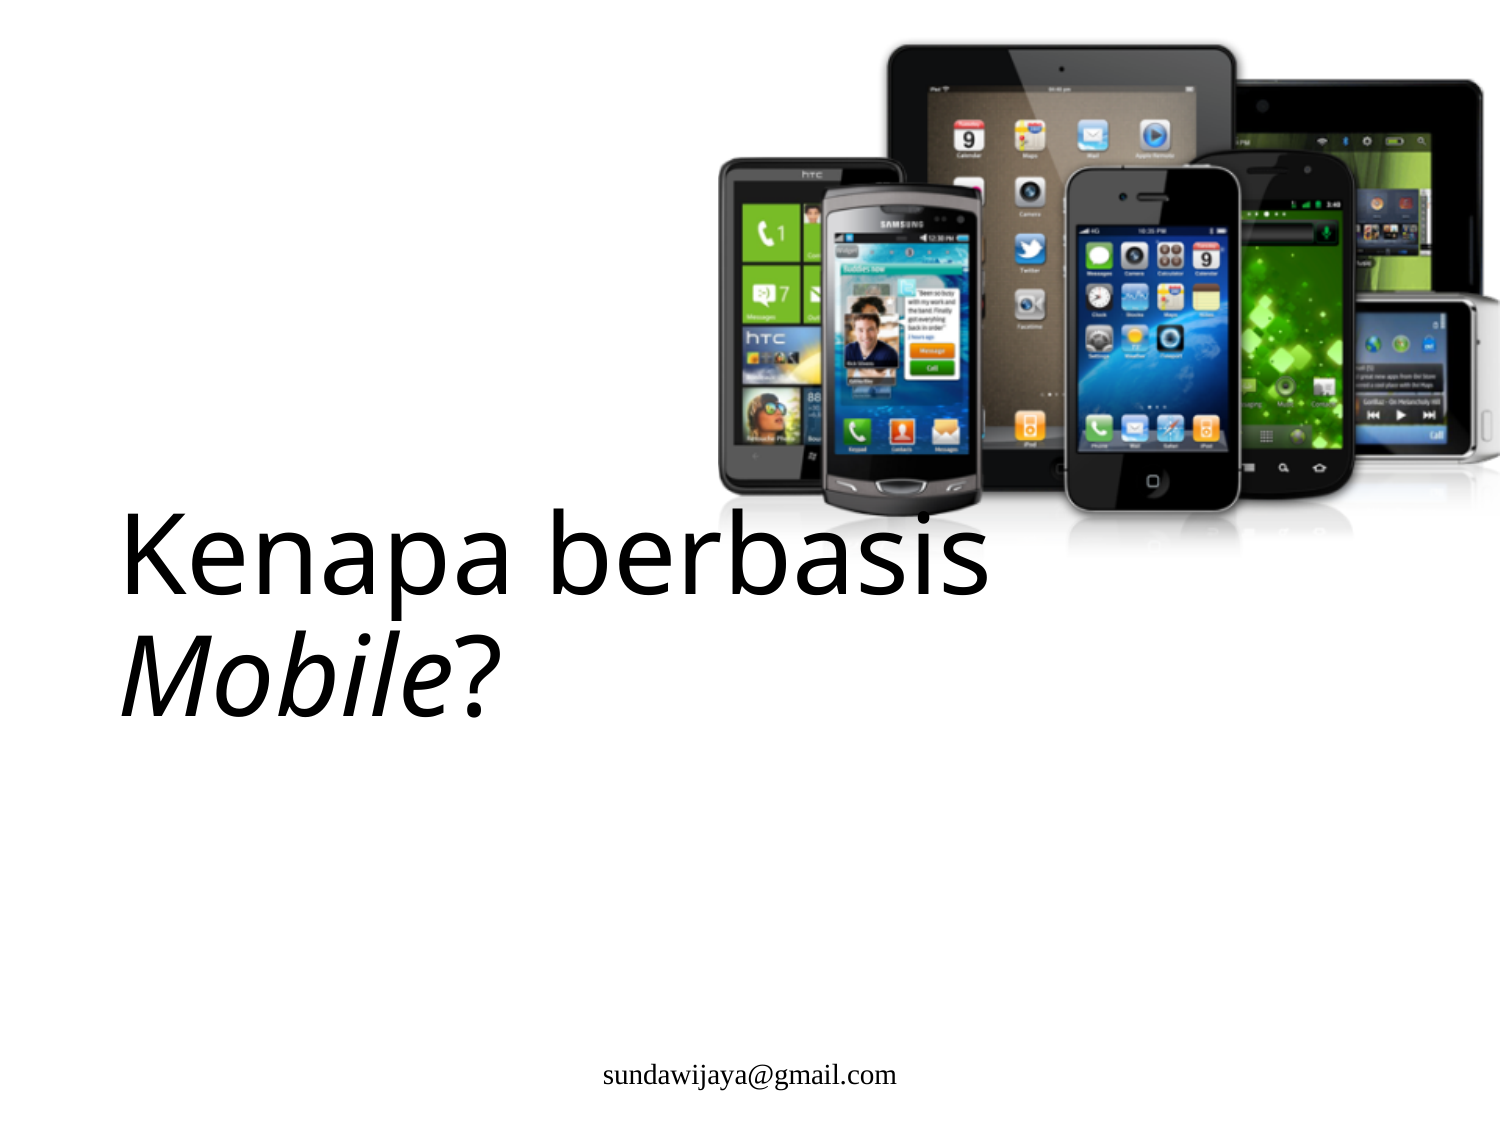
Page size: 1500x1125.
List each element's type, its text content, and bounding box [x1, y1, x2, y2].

footer sundawijaya@gmail.com [496, 1042, 1004, 1103]
title Kenapa berbasis Mobile? [102, 280, 1397, 749]
picture [718, 37, 1500, 564]
